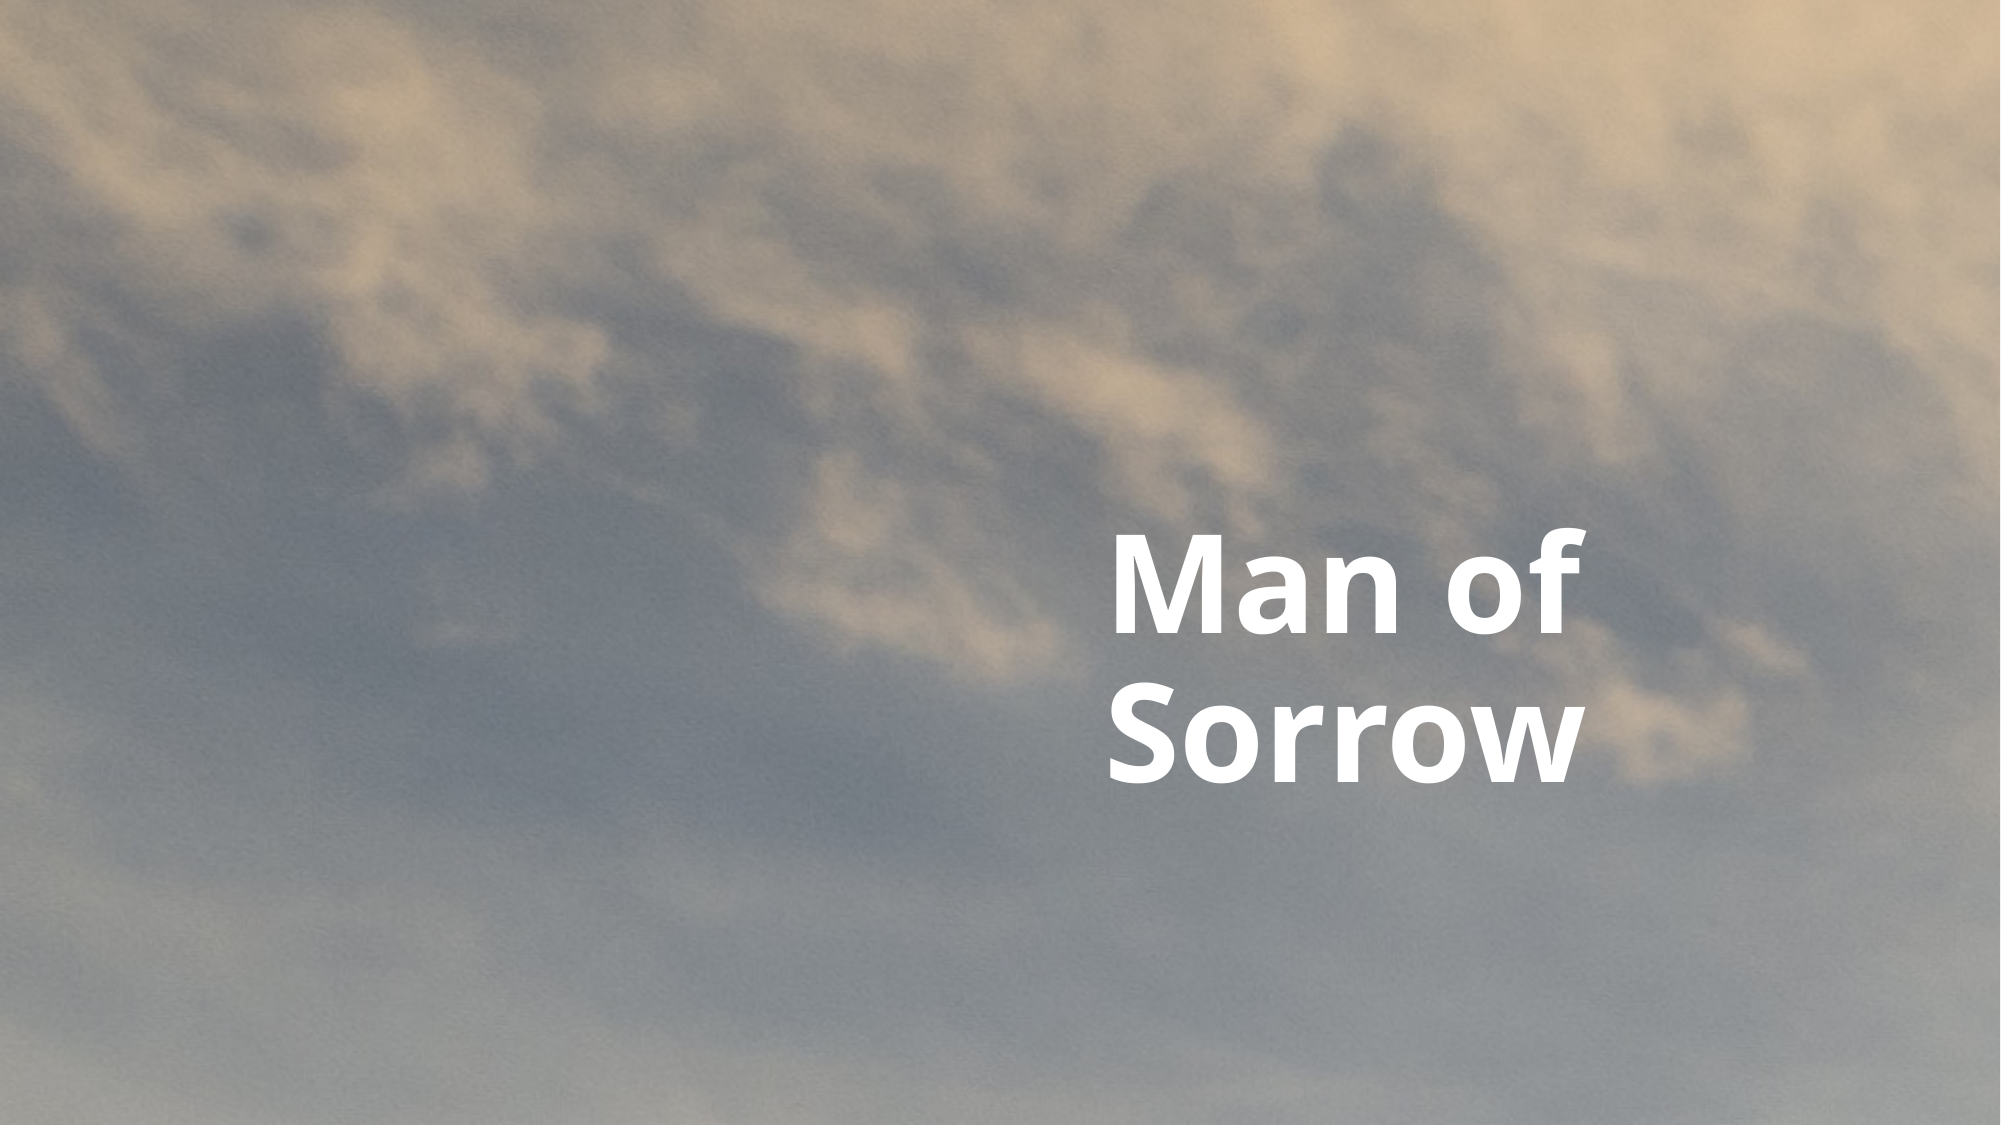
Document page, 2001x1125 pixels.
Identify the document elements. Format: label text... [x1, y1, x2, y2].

picture [0, 0, 2001, 1125]
text_box Man of Sorrow [1089, 554, 2000, 773]
